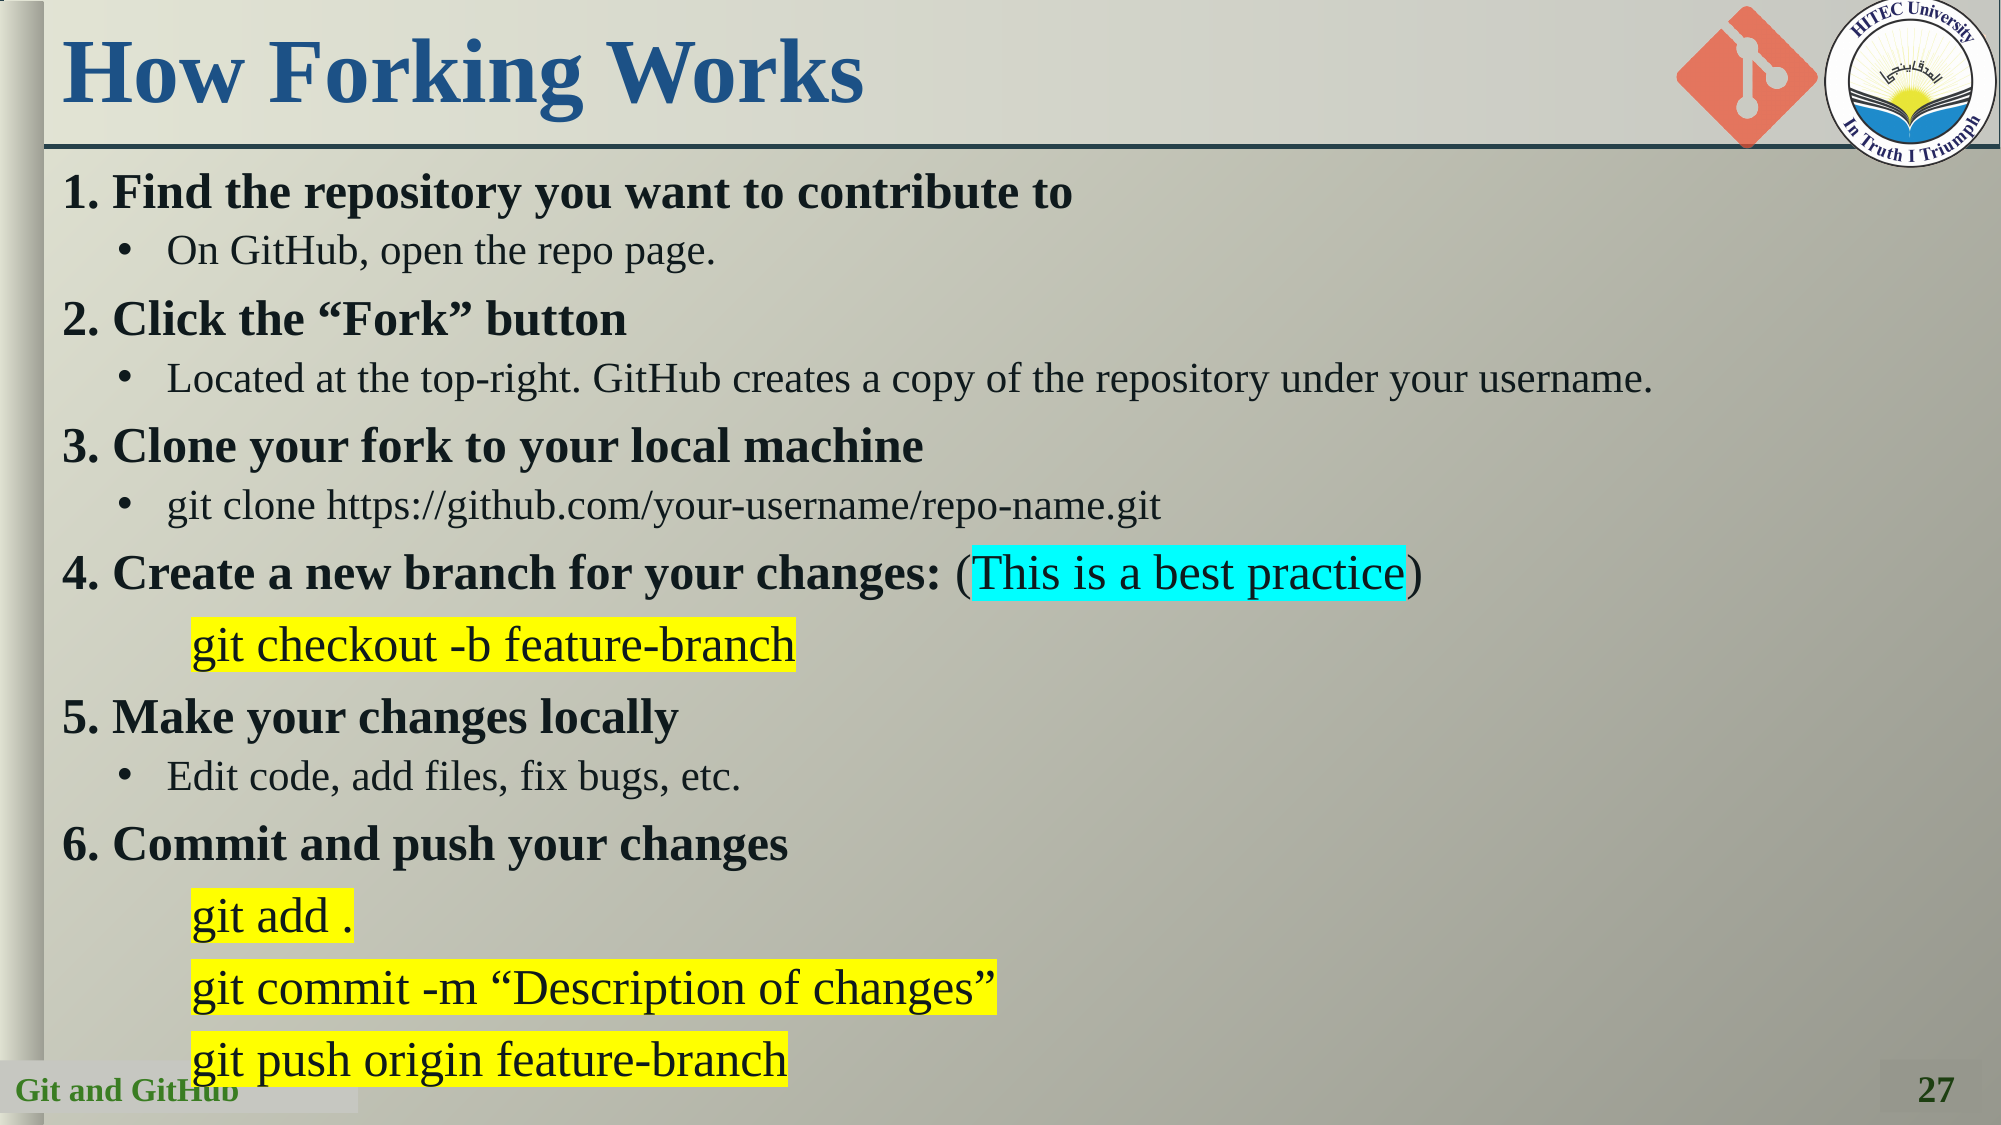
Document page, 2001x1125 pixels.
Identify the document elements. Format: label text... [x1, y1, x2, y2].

slide_number 27 [1692, 1057, 1970, 1118]
picture [1672, 144, 1823, 149]
title How Forking Works [47, 5, 1915, 141]
picture [1824, 0, 1997, 168]
list 1. Find the repository you want to contribute to On GitHub, open the repo page. 2. Click the “Fork” button Located at the top-right. GitHub creates a copy of the repository under your username. 3. Clone your fork to your local machine git clone https://github.com/your-username/repo-name.git 4. Create a new branch for your changes: (This is a best practice) git checkout -b feature-branch 5. Make your changes locally Edit code, add files, fix bugs, etc. 6. Commit and push your changes git add . git commit -m “Description of changes” git push origin feature-branch [47, 157, 1975, 1100]
